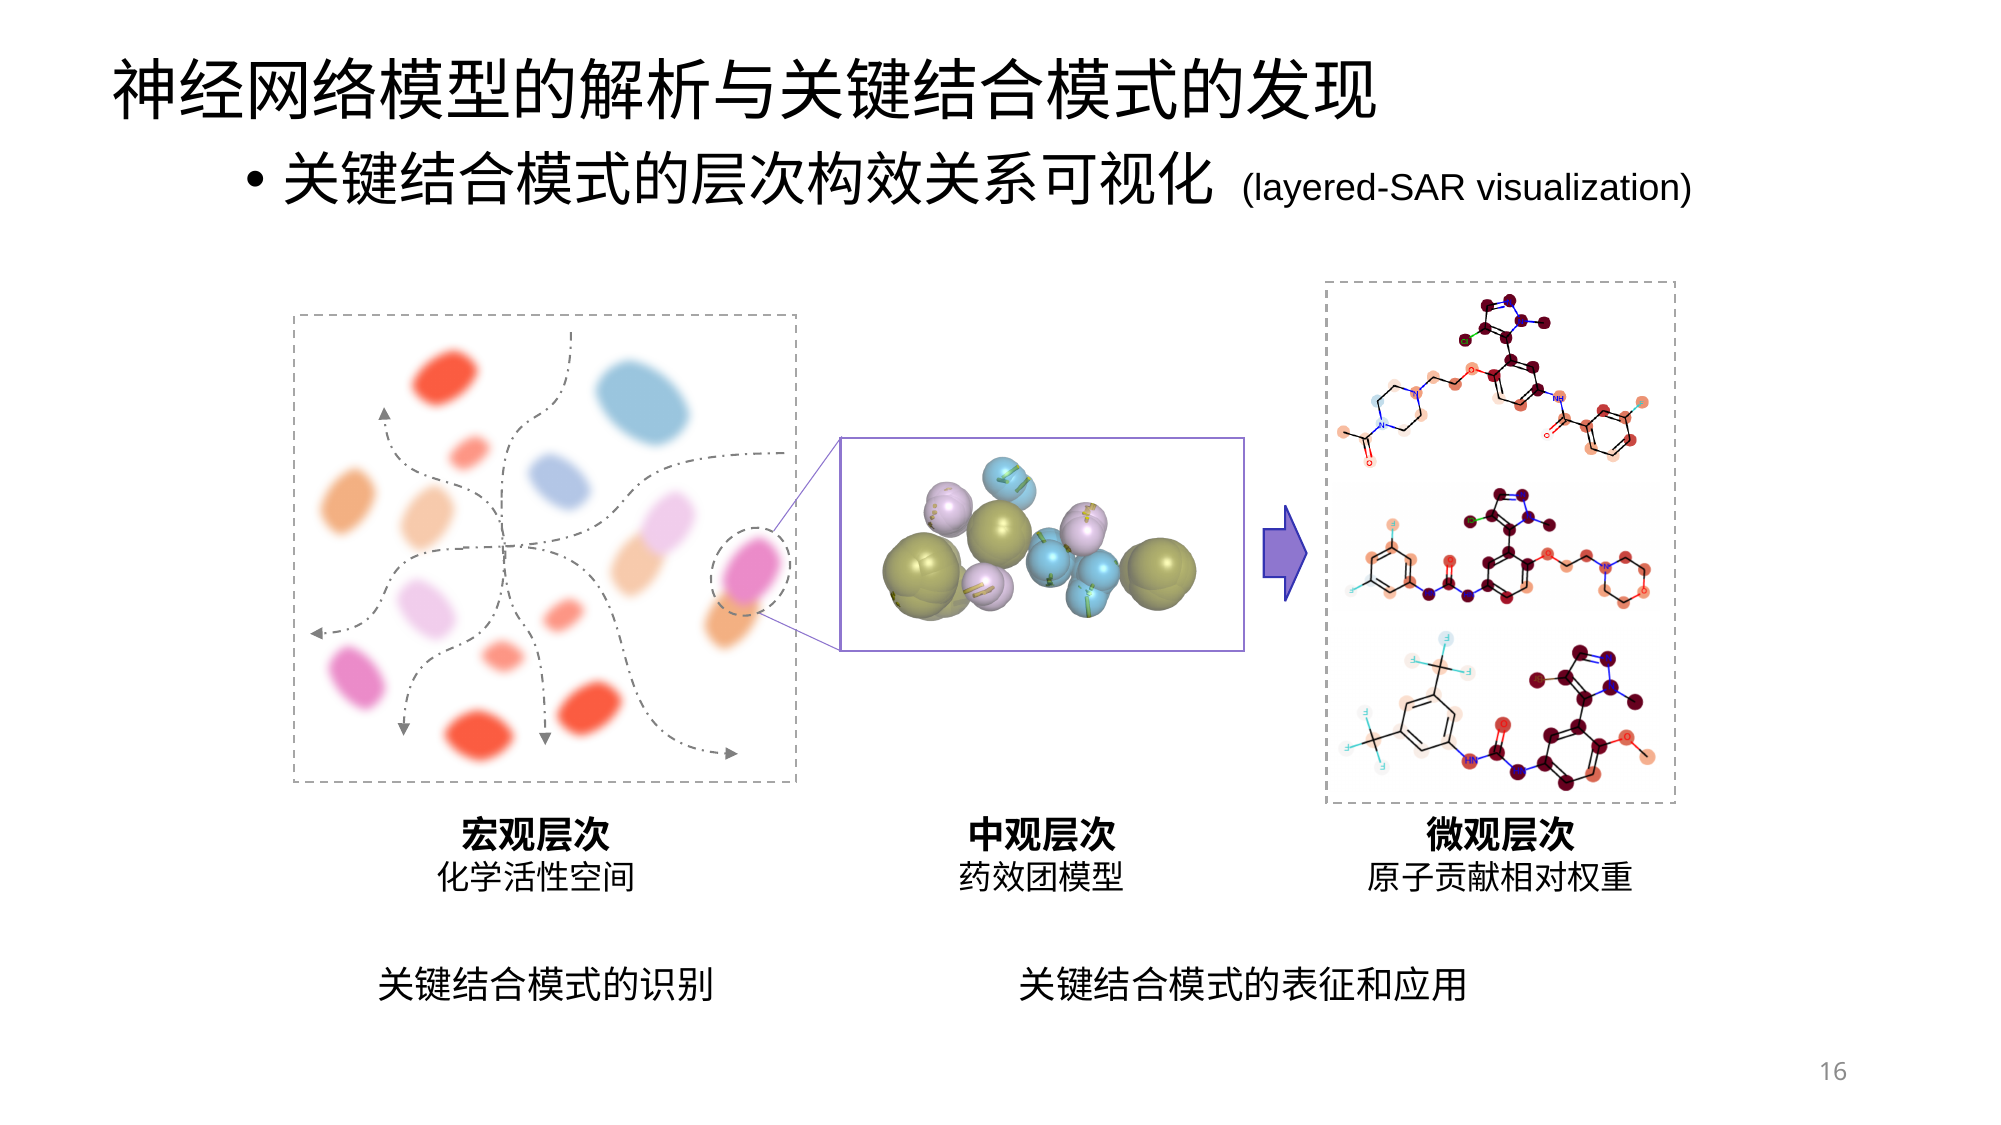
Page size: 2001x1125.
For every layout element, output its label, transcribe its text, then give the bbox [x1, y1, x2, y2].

list 关键结合模式的层次构效关系可视化 (layered-SAR visualization) [230, 142, 1773, 955]
slide_number 16 [1412, 1042, 1863, 1103]
title 神经网络模型的解析与关键结合模式的发现 [96, 0, 1822, 203]
text_box 关键结合模式的识别 [362, 954, 730, 1014]
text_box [294, 282, 1683, 905]
text_box 关键结合模式的表征和应用 [1003, 954, 1484, 1014]
